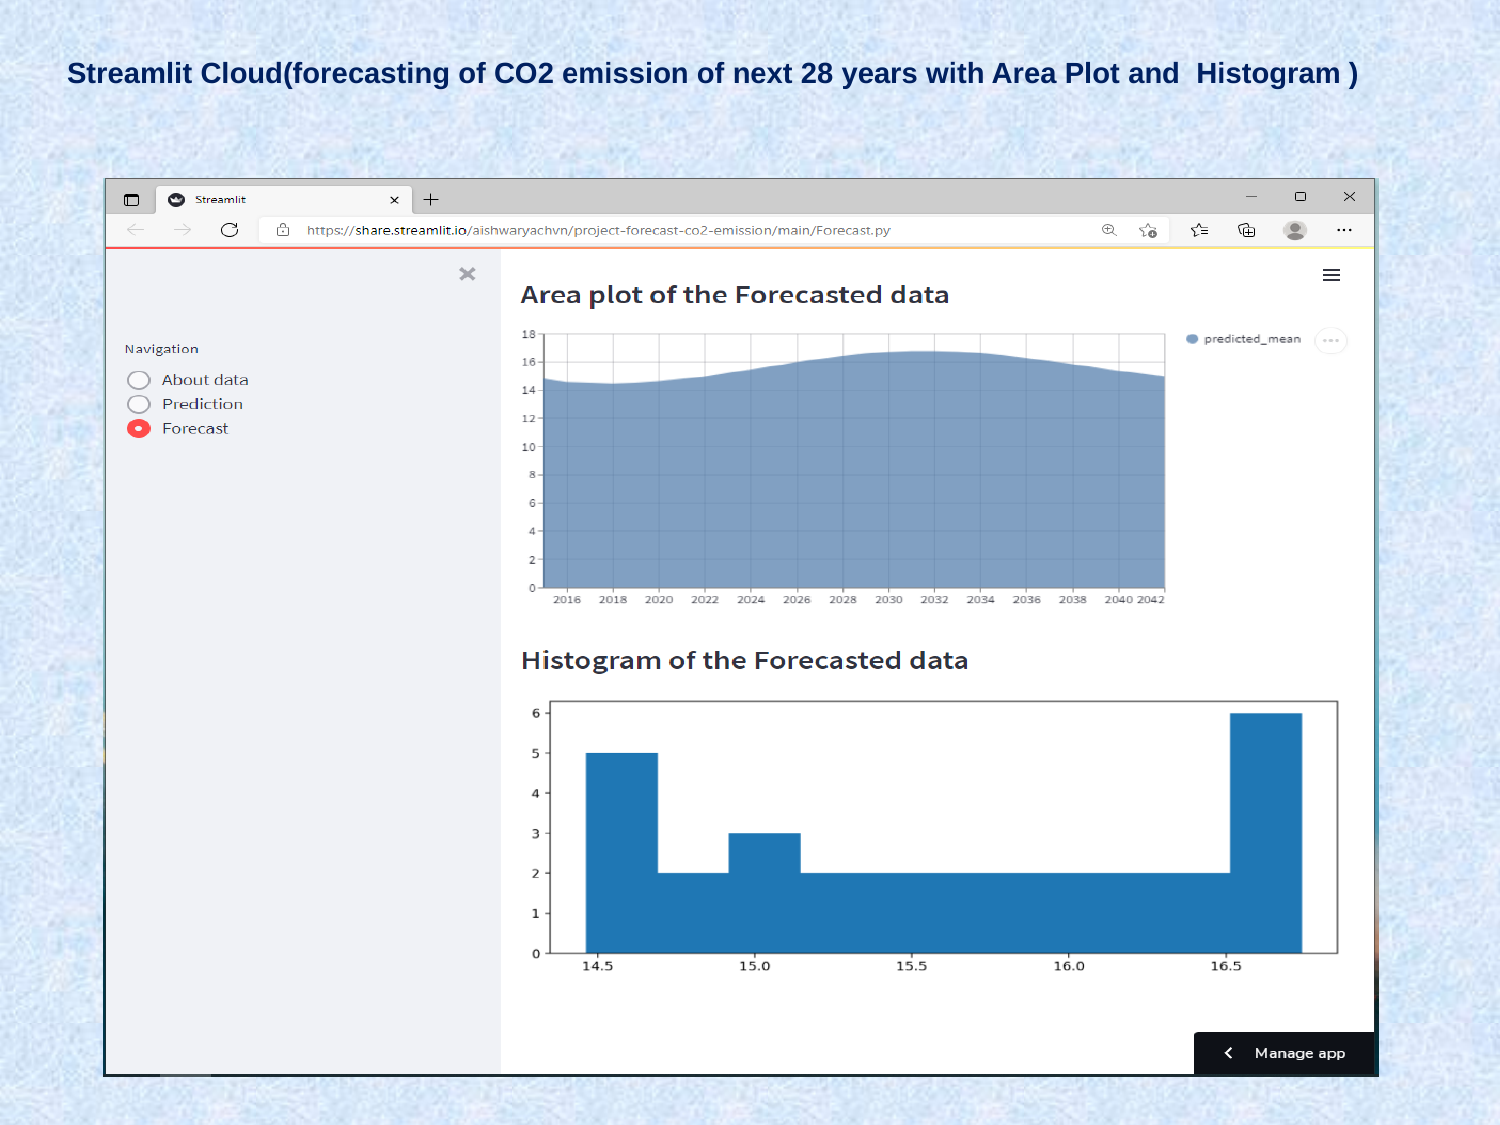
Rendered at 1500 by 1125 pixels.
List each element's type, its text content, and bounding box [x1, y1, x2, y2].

text_box Streamlit Cloud(forecasting of CO2 emission of next 28 years with Area Plot and Histogram ) [52, 46, 1438, 97]
picture [0, 0, 1500, 1125]
